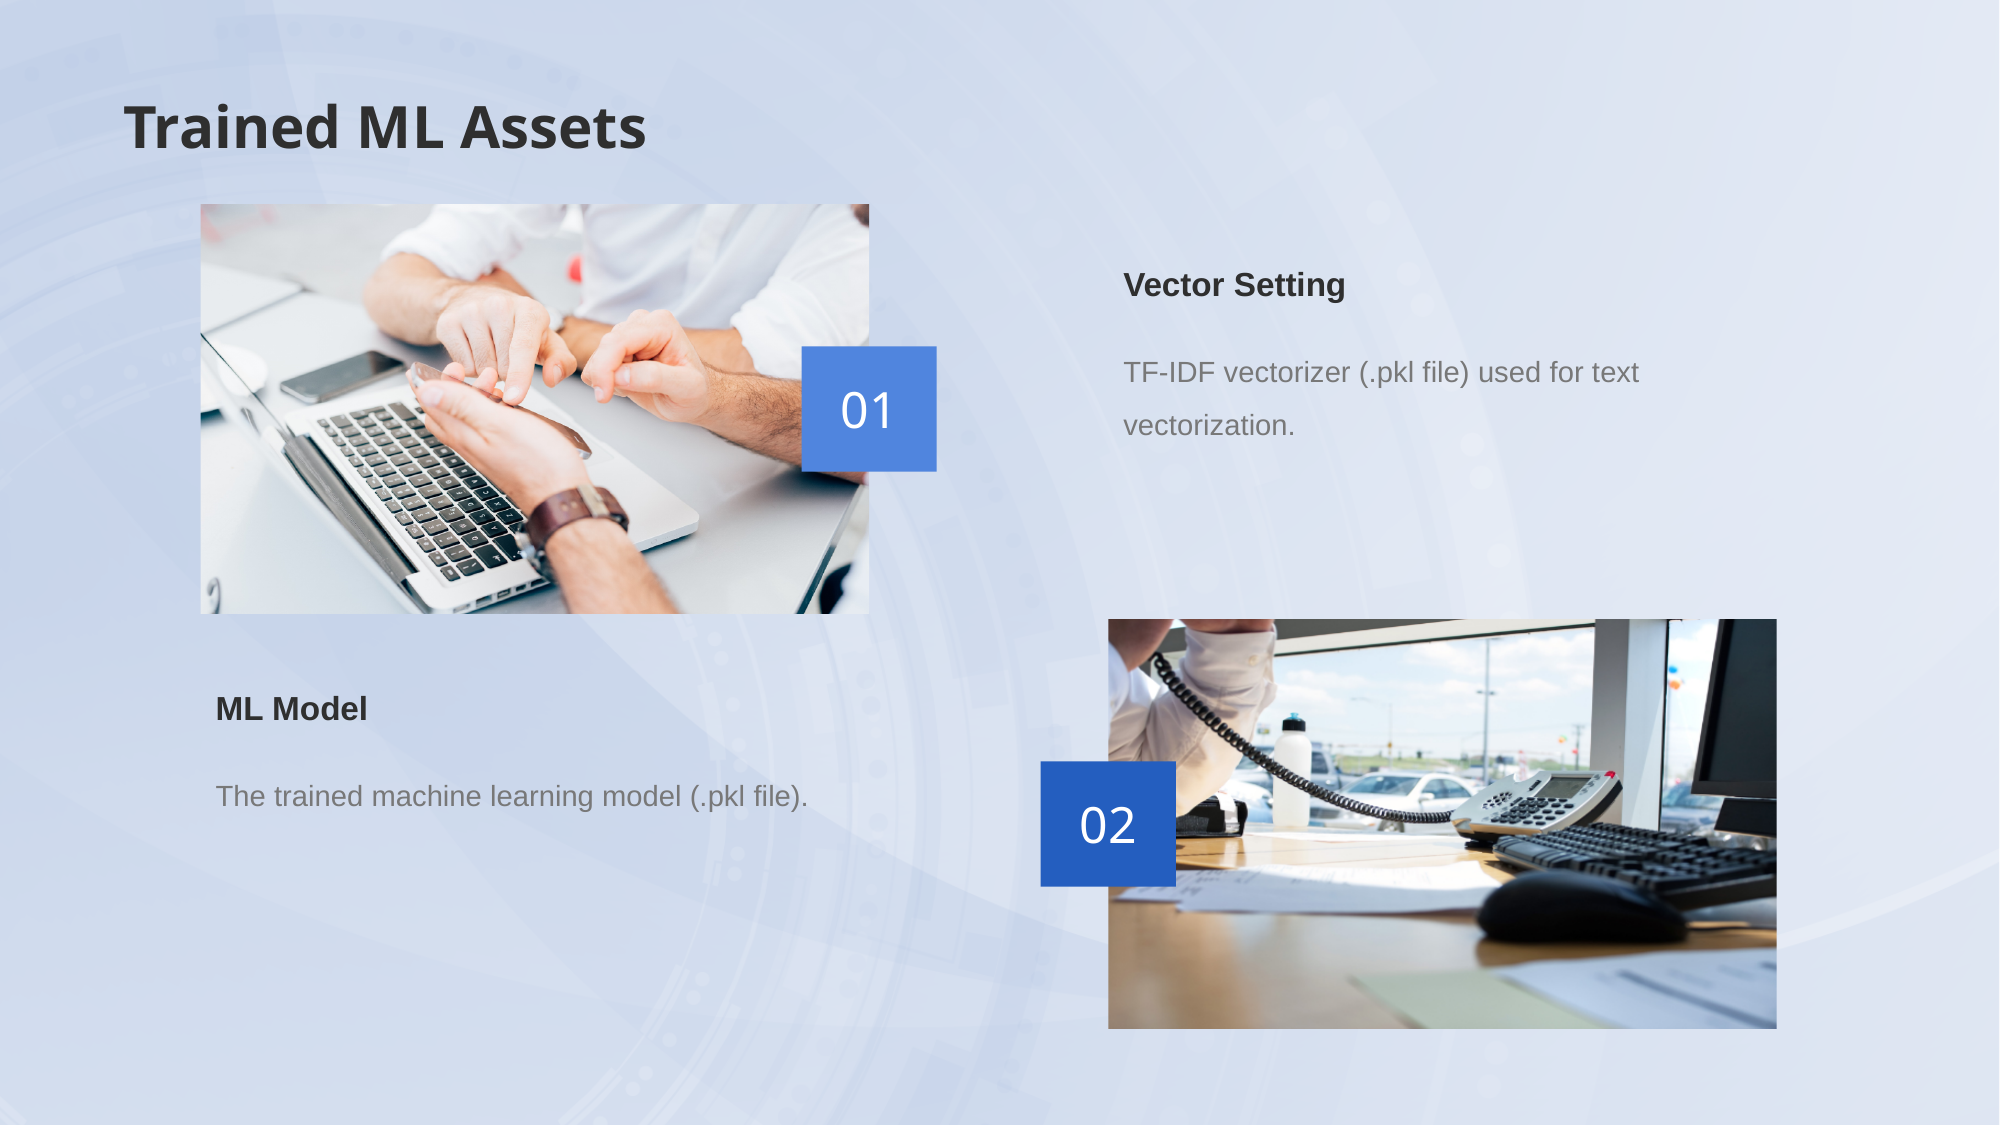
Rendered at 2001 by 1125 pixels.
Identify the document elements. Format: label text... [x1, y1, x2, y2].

text_box ML Model [200, 679, 867, 735]
text_box [200, 204, 870, 614]
title Trained ML Assets [108, 0, 1890, 169]
text_box [1108, 619, 1777, 1029]
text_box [801, 346, 937, 472]
text_box The trained machine learning model (.pkl file). [200, 752, 870, 820]
text_box Vector Setting [1108, 255, 1775, 311]
text_box TF-IDF vectorizer (.pkl file) used for text vectorization. [1108, 328, 1777, 449]
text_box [1040, 761, 1177, 887]
